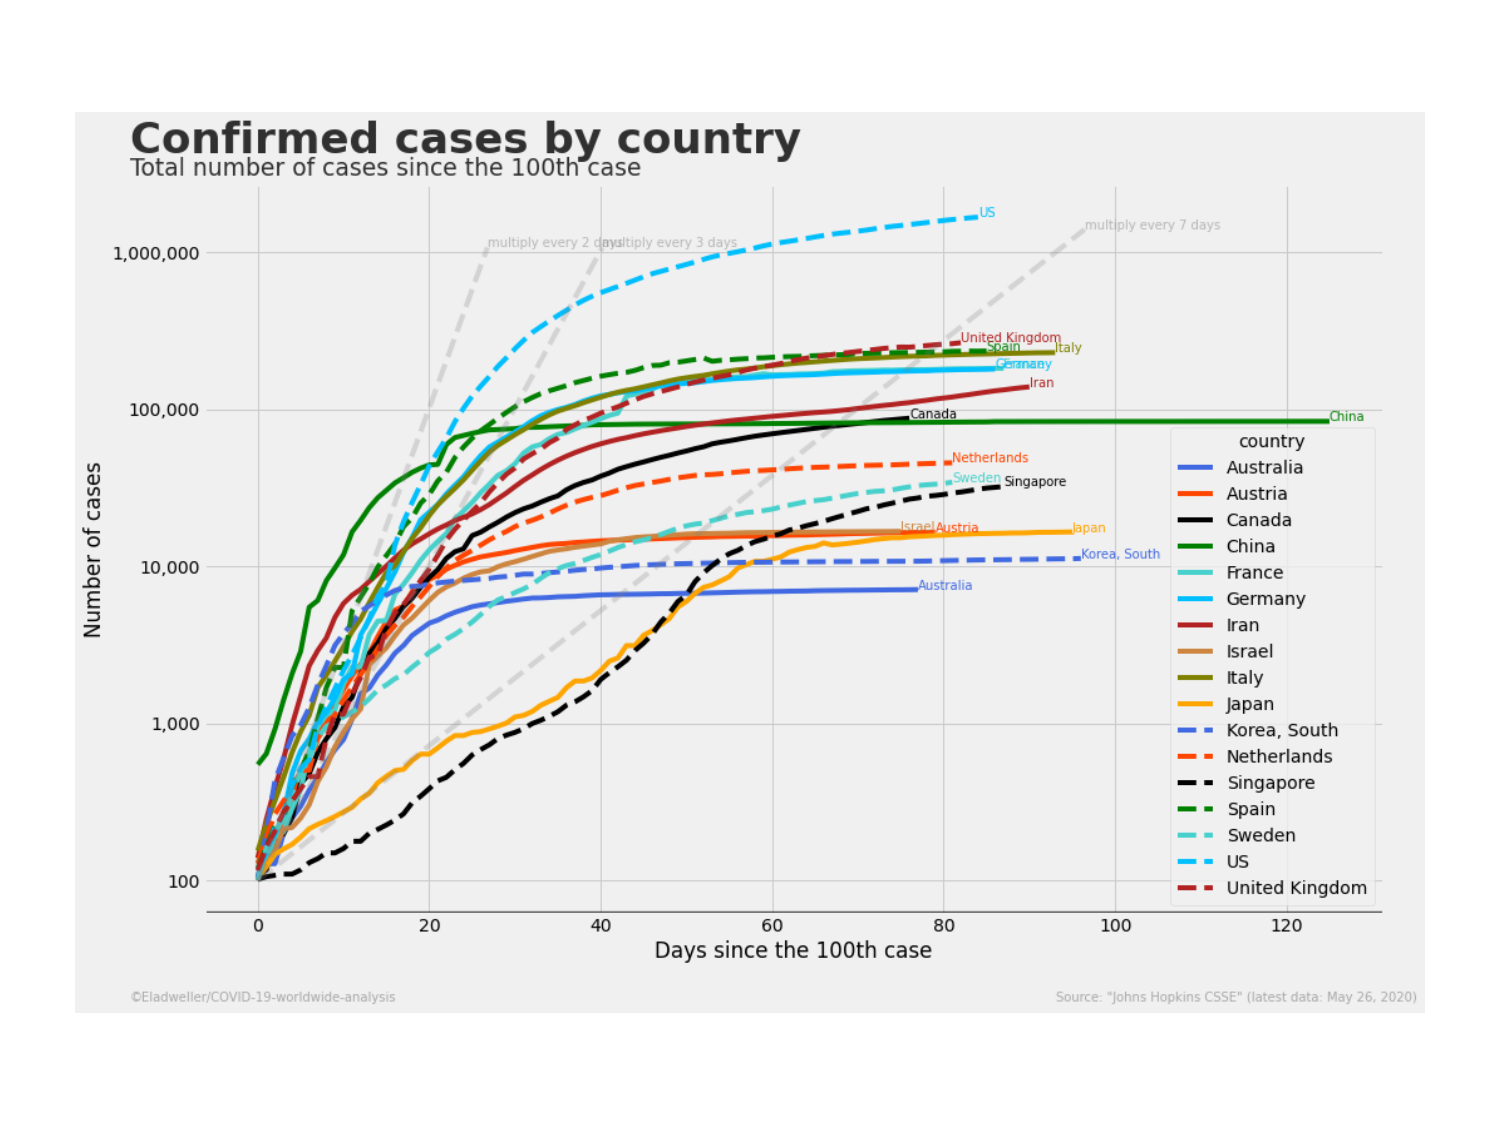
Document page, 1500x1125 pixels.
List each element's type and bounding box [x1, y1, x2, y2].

picture [74, 112, 1426, 1013]
